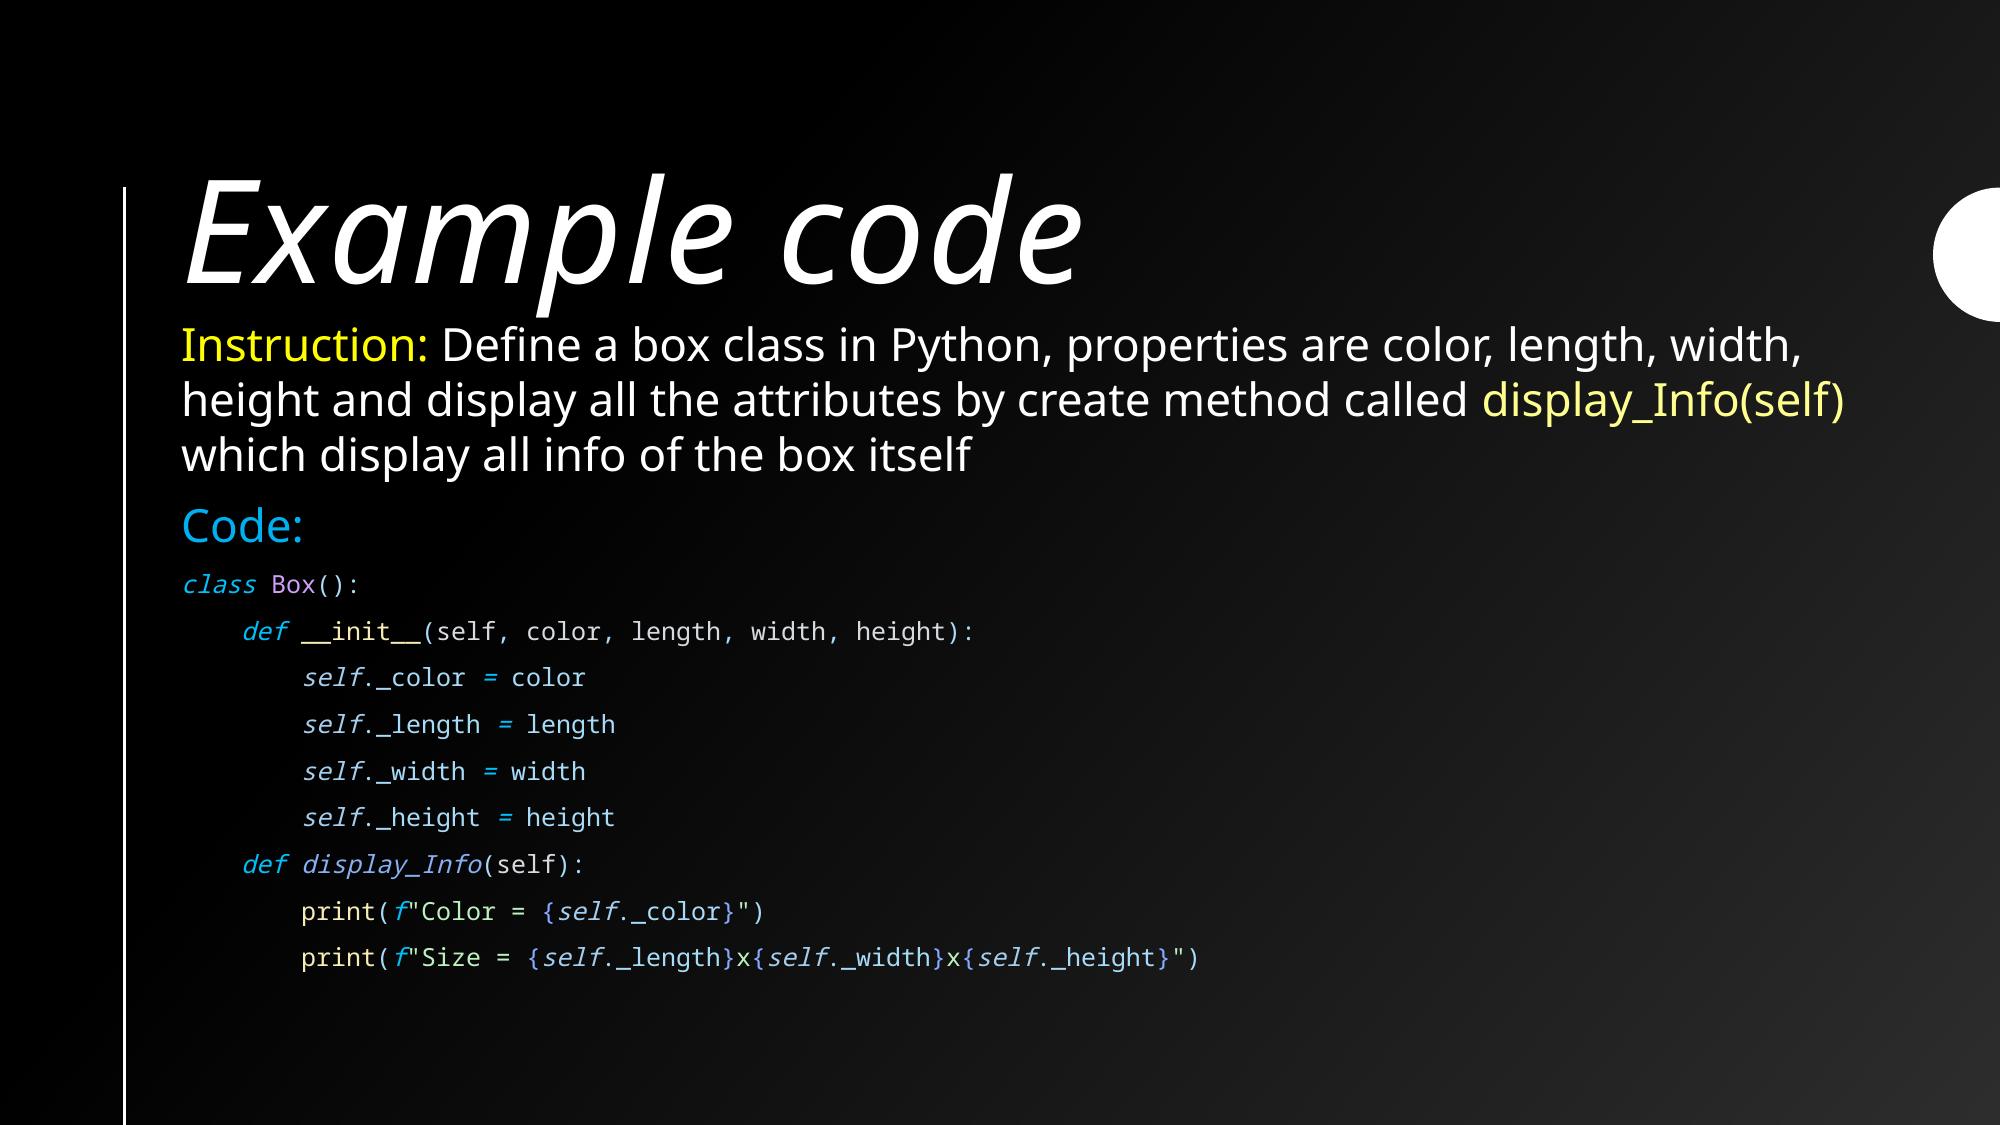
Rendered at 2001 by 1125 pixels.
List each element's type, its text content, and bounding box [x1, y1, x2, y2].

text_box [1933, 187, 2000, 322]
subtitle Instruction: Define a box class in Python, properties are color, length, width, height and display all the attributes by create method called display_Info(self) which display all info of the box itself Code: class Box(): def __init__(self, color, length, width, height): self._color = color self._length = length self._width = width self._height = height def display_Info(self): print(f"Color = {self._color}") print(f"Size = {self._length}x{self._width}x{self._height}") [166, 308, 1876, 1034]
text_box [0, 0, 2000, 1125]
title Example code [166, 151, 1651, 308]
